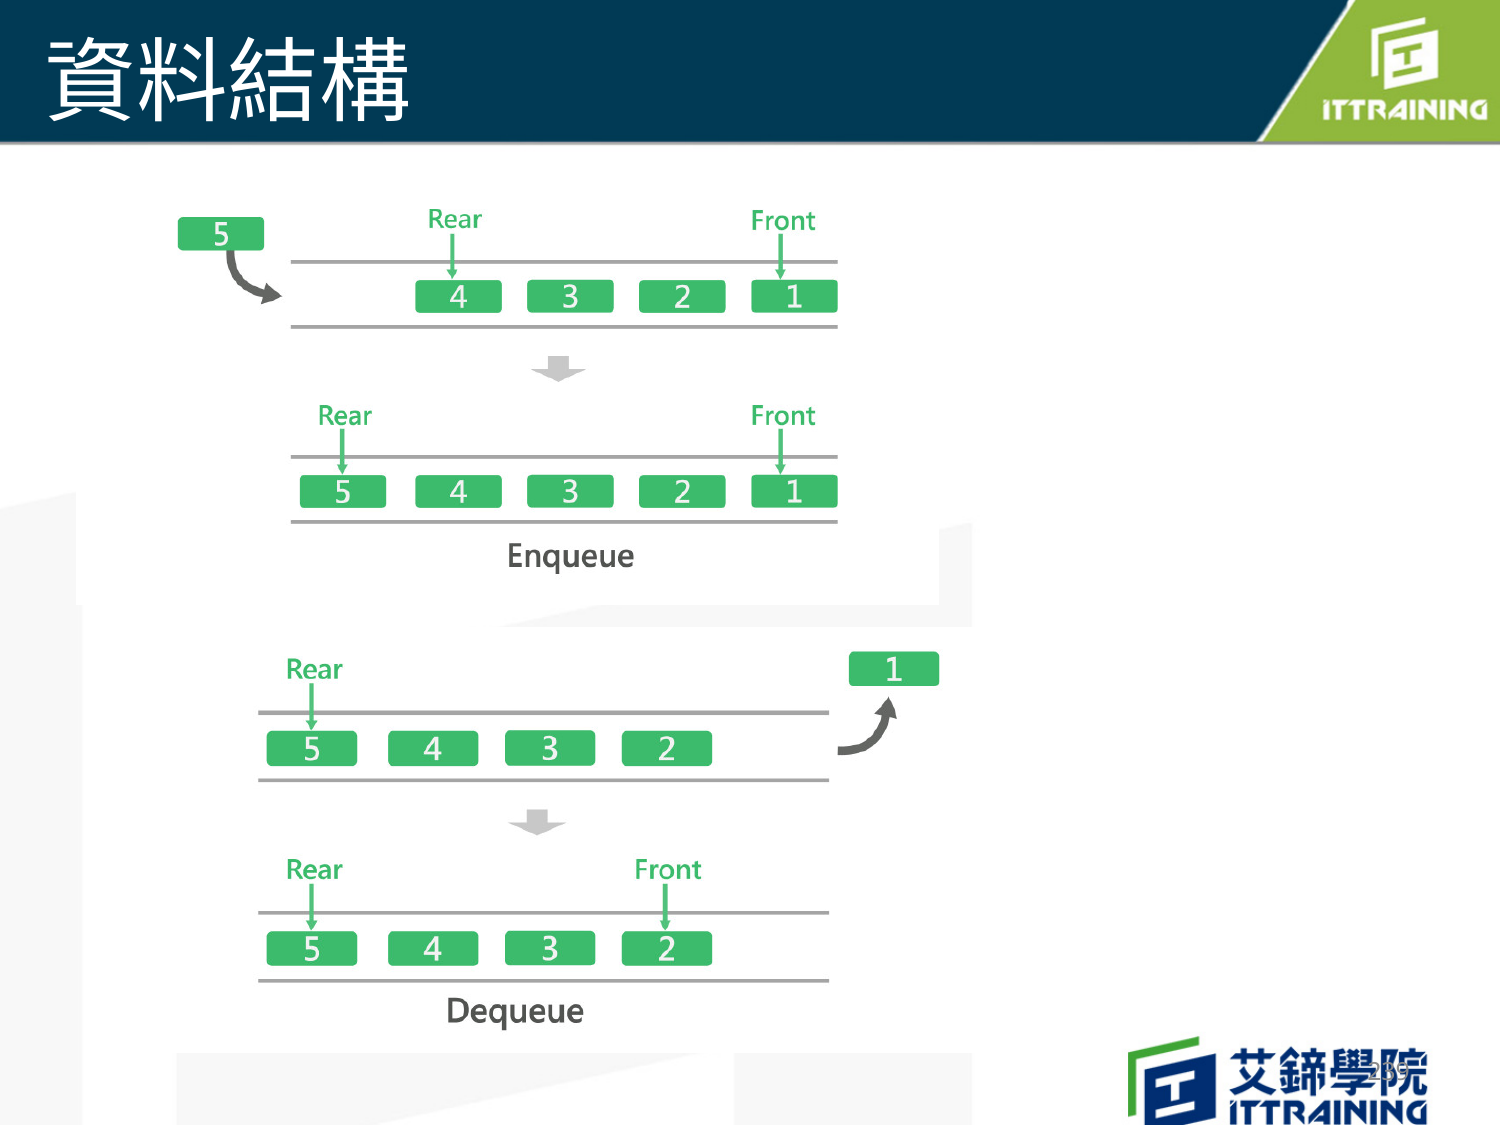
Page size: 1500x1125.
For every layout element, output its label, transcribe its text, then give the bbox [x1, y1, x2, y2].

title 資料結構 [29, 0, 1380, 172]
picture [0, 0, 1500, 1125]
slide_number 239 [1074, 1042, 1425, 1103]
